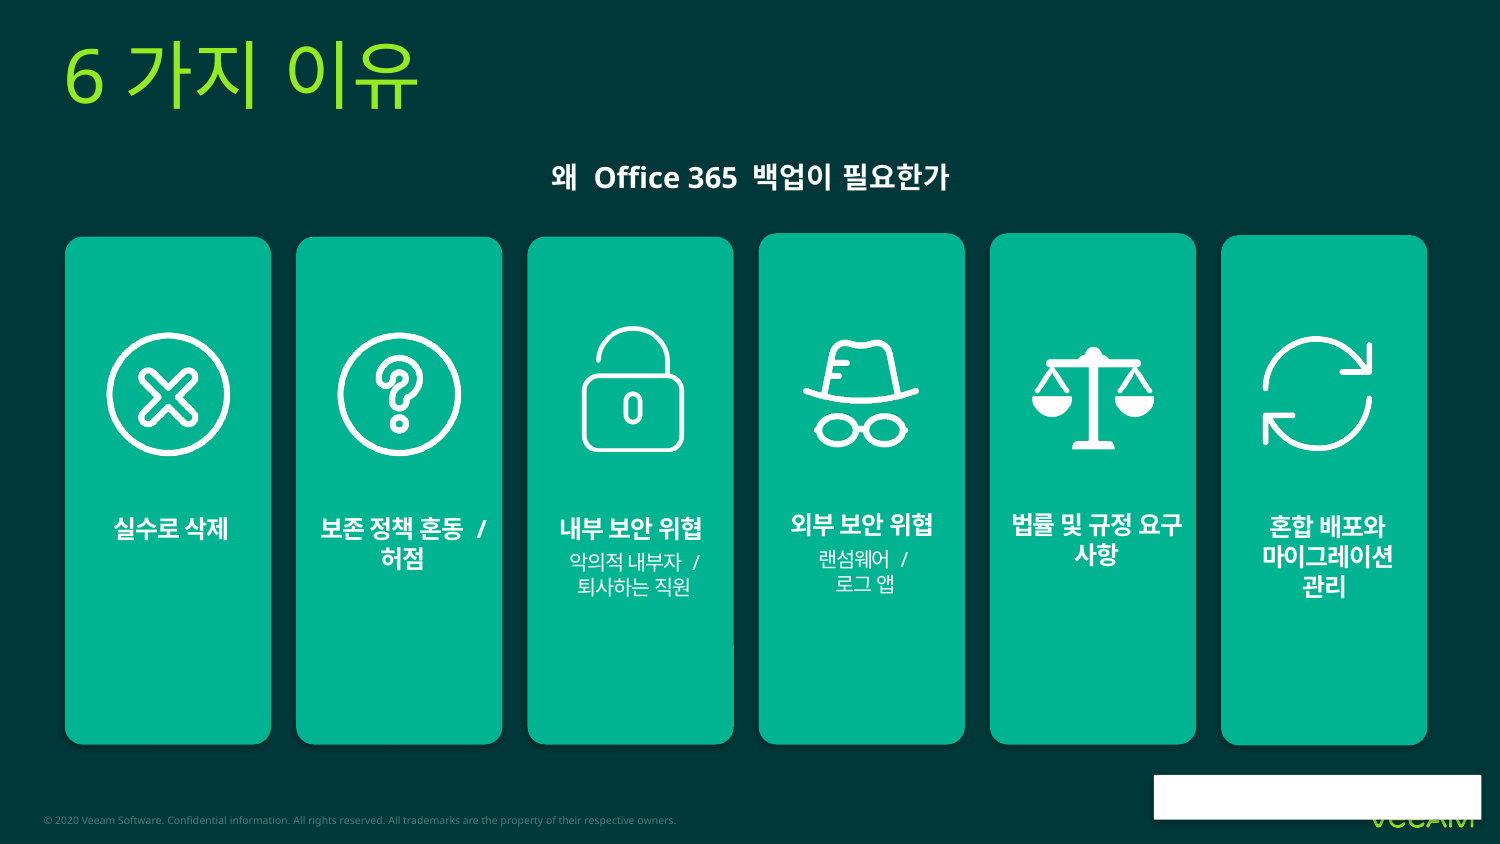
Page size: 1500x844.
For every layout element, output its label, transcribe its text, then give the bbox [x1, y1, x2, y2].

picture [105, 331, 231, 457]
picture [1245, 310, 1382, 459]
text_box 외부 보안 위협 랜섬웨어 / 로그 앱 [757, 232, 966, 746]
picture [1368, 820, 1474, 828]
text_box 법률 및 규정 요구 사항 [989, 232, 1197, 746]
text_box 실수로 삭제 [64, 235, 272, 746]
text_box 왜 Office 365 백업이 필요한가 [75, 140, 1426, 213]
picture [802, 335, 919, 452]
picture [569, 326, 695, 452]
text_box [1153, 774, 1482, 820]
title 6가지 이유 [63, 28, 1436, 119]
text_box 혼합 배포와 마이그레이션 관리 [1220, 234, 1429, 747]
picture [1032, 336, 1154, 459]
text_box 내부 보안 위협 악의적 내부자 / 퇴사하는 직원 [526, 235, 735, 746]
text_box 보존 정책 혼동 / 허점 [295, 235, 504, 746]
picture [336, 331, 462, 457]
